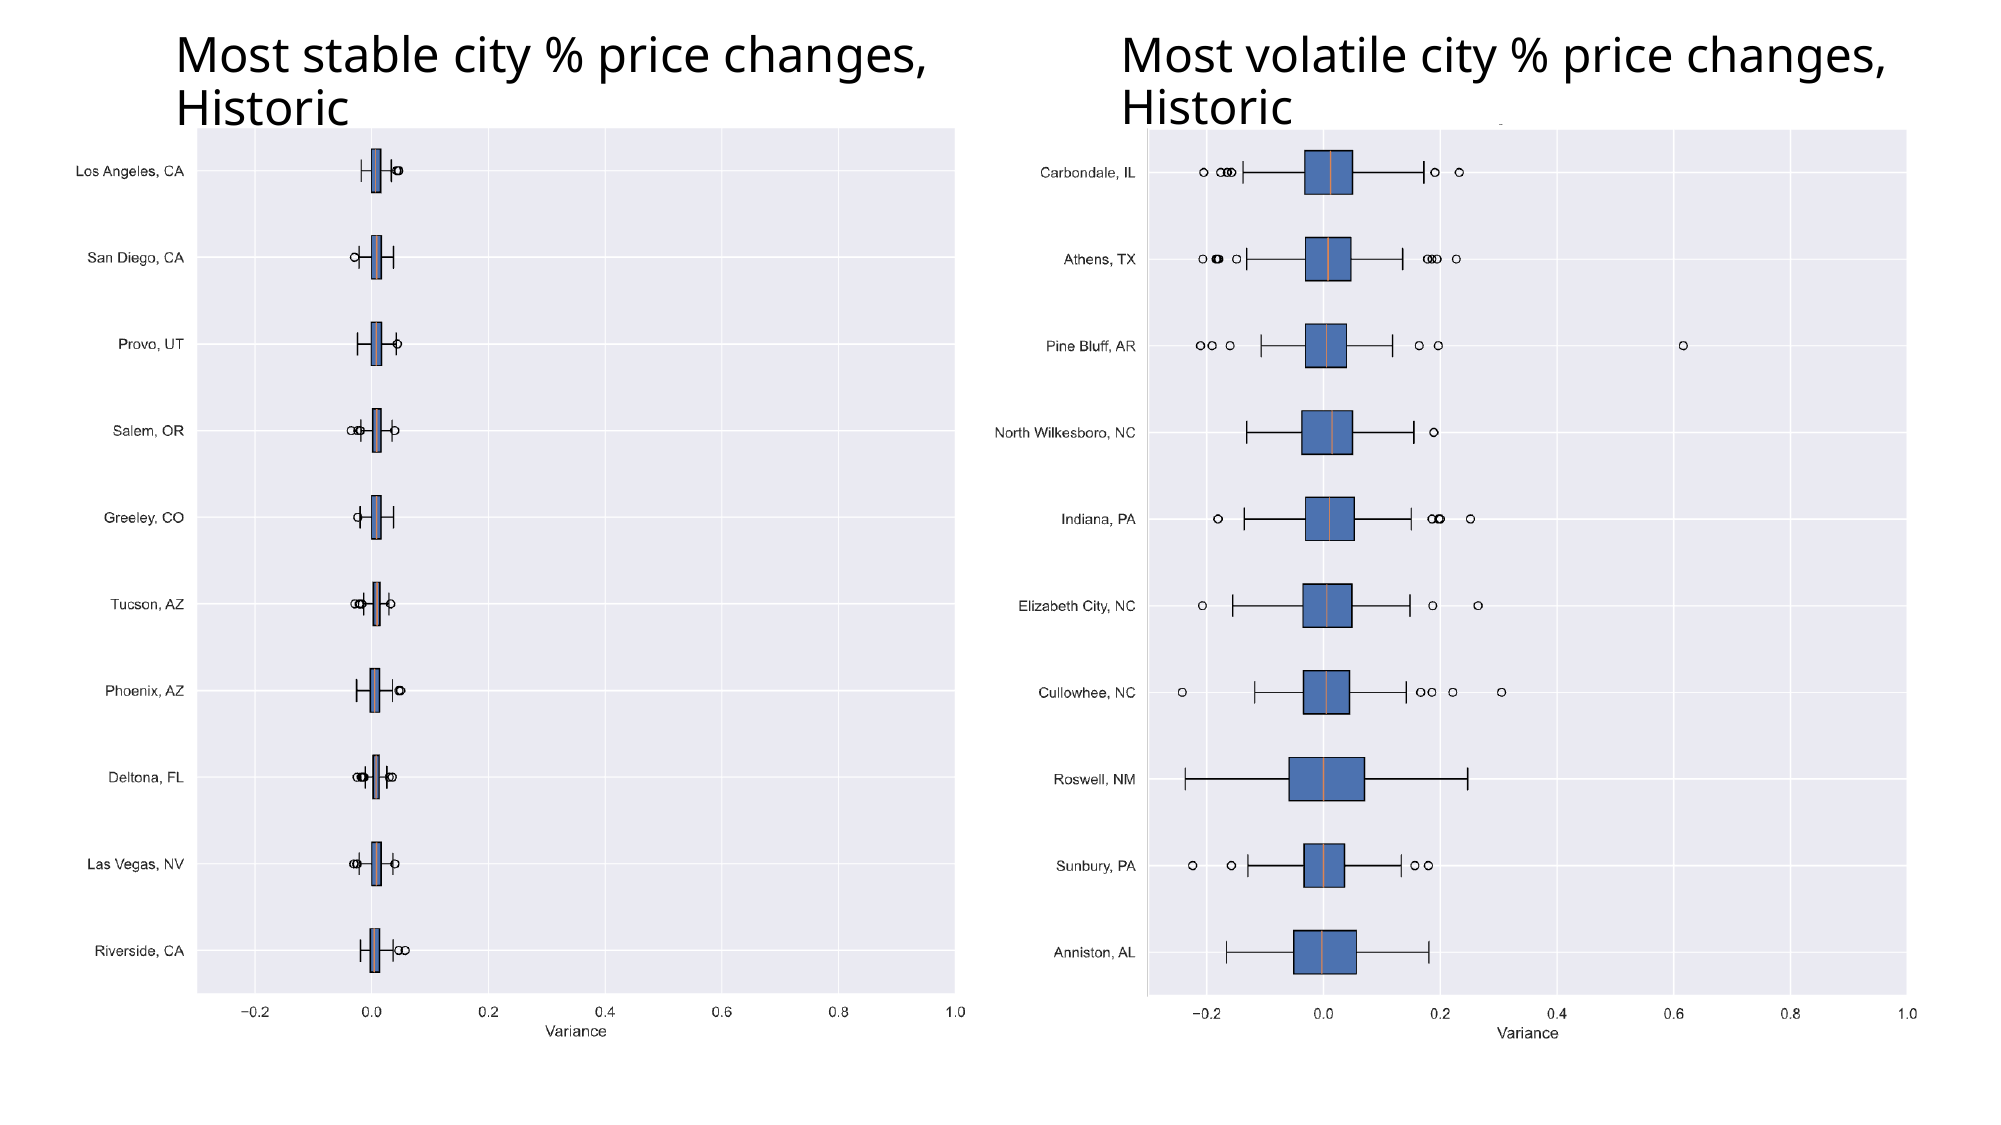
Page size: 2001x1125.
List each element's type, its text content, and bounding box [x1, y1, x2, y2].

text_box Most volatile city % price changes, Historic [1105, 23, 2000, 144]
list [31, 124, 1968, 1080]
title Most stable city % price changes, Historic [160, 23, 1023, 124]
